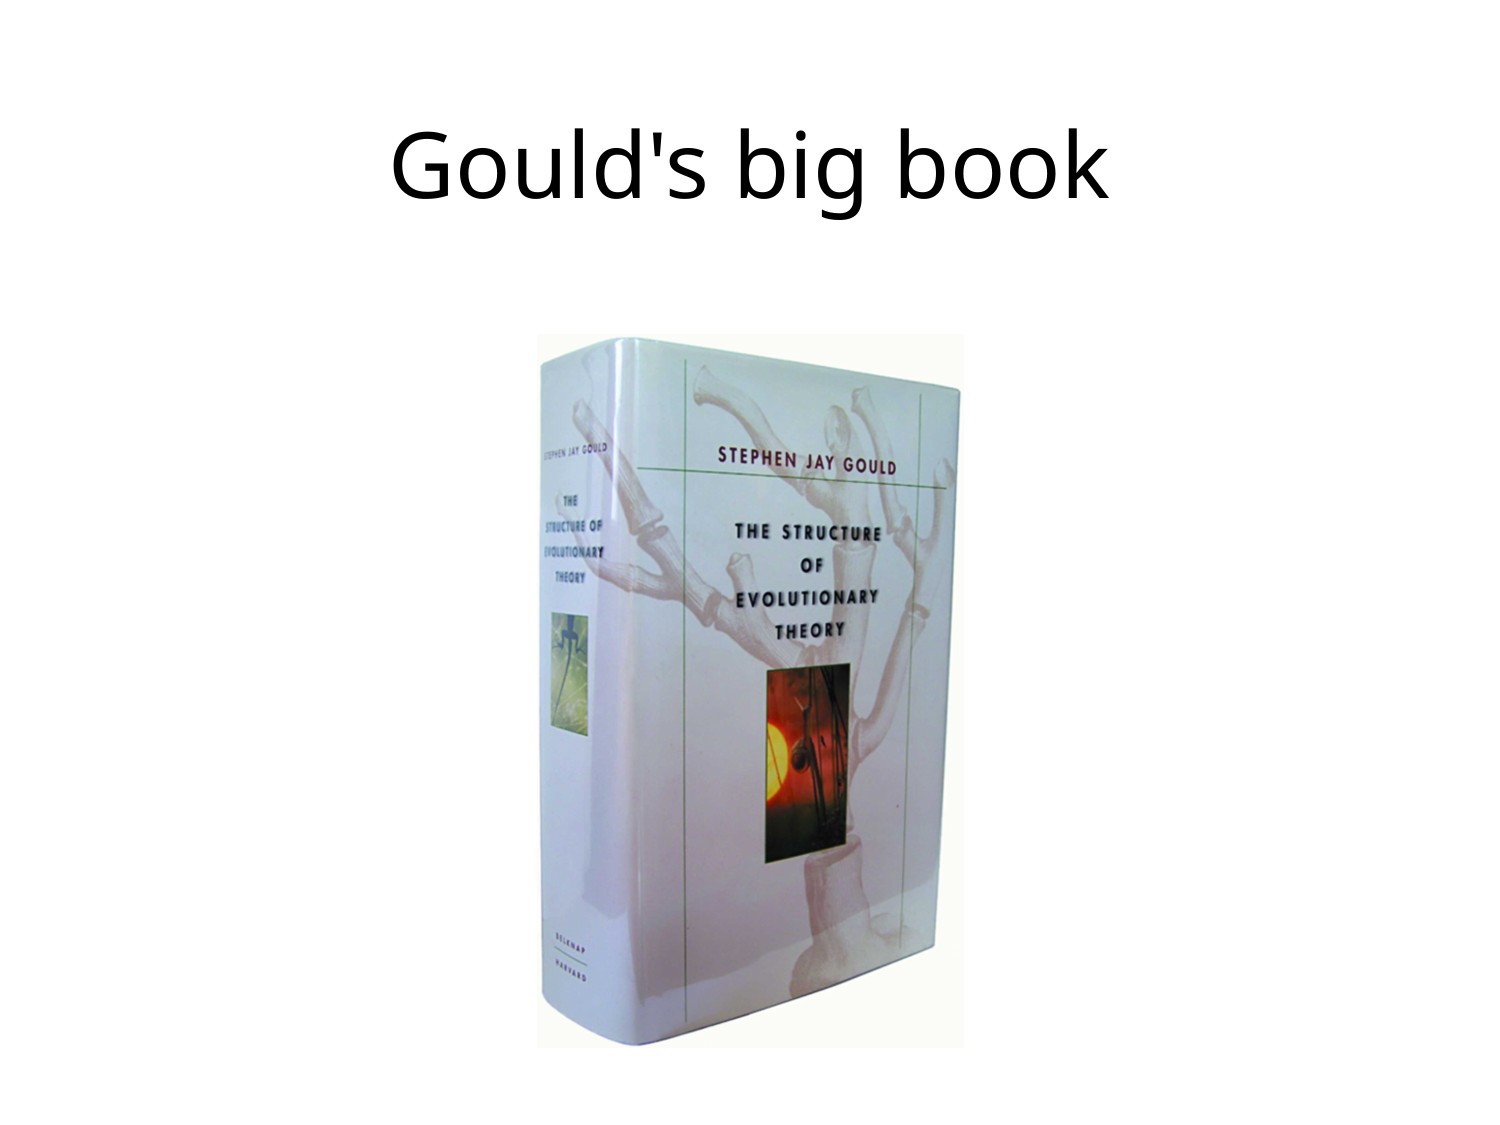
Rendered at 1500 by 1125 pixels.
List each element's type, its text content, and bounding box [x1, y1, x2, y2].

title Gould's big book [103, 59, 1397, 278]
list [537, 333, 964, 1048]
